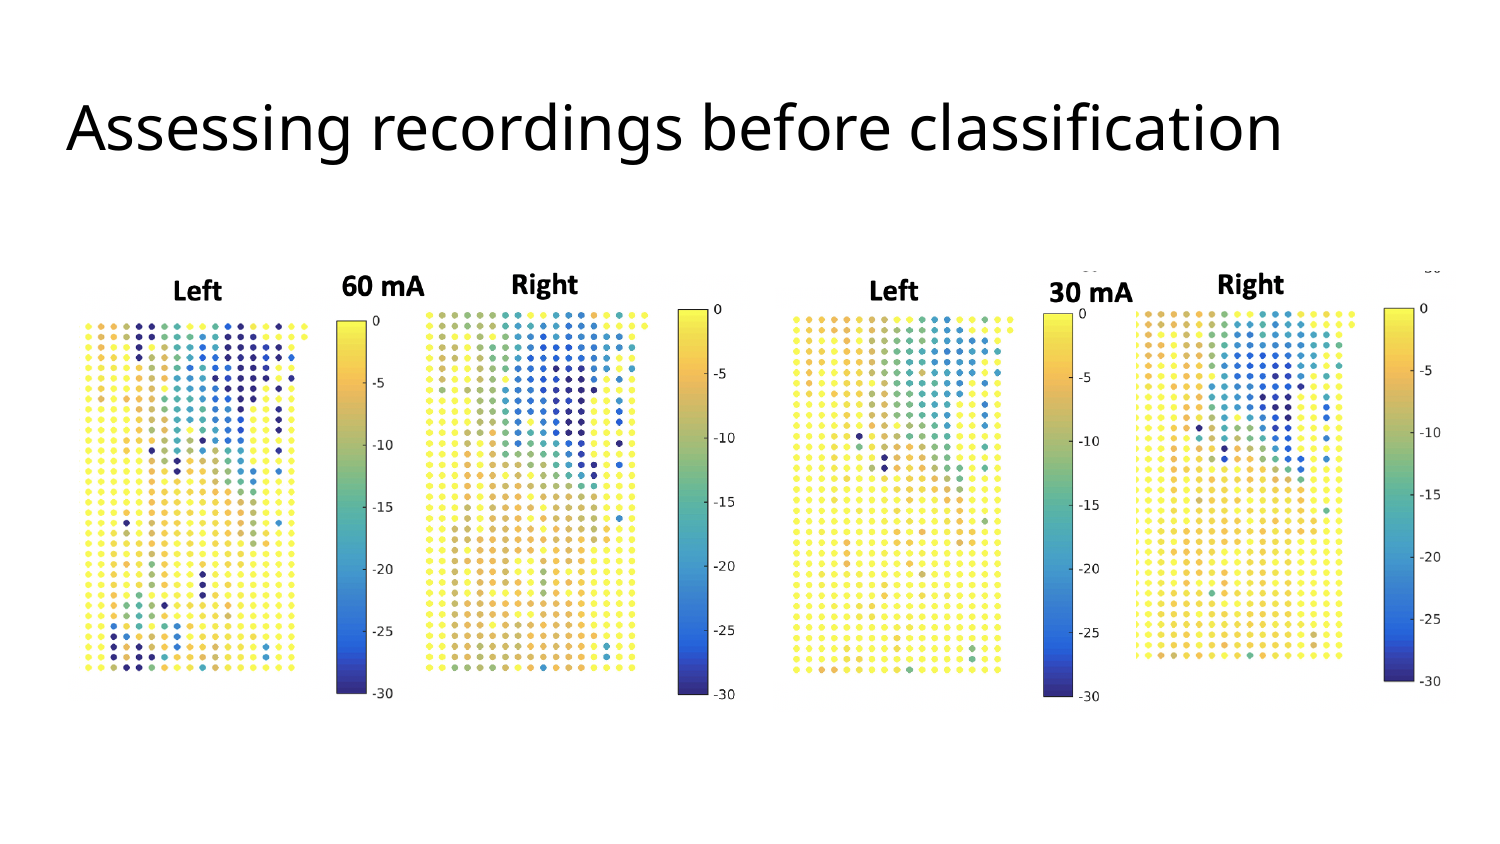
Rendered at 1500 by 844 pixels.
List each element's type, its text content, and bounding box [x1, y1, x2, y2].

picture [757, 260, 1456, 712]
title Assessing recordings before classification [51, 72, 1449, 167]
picture [60, 260, 751, 702]
